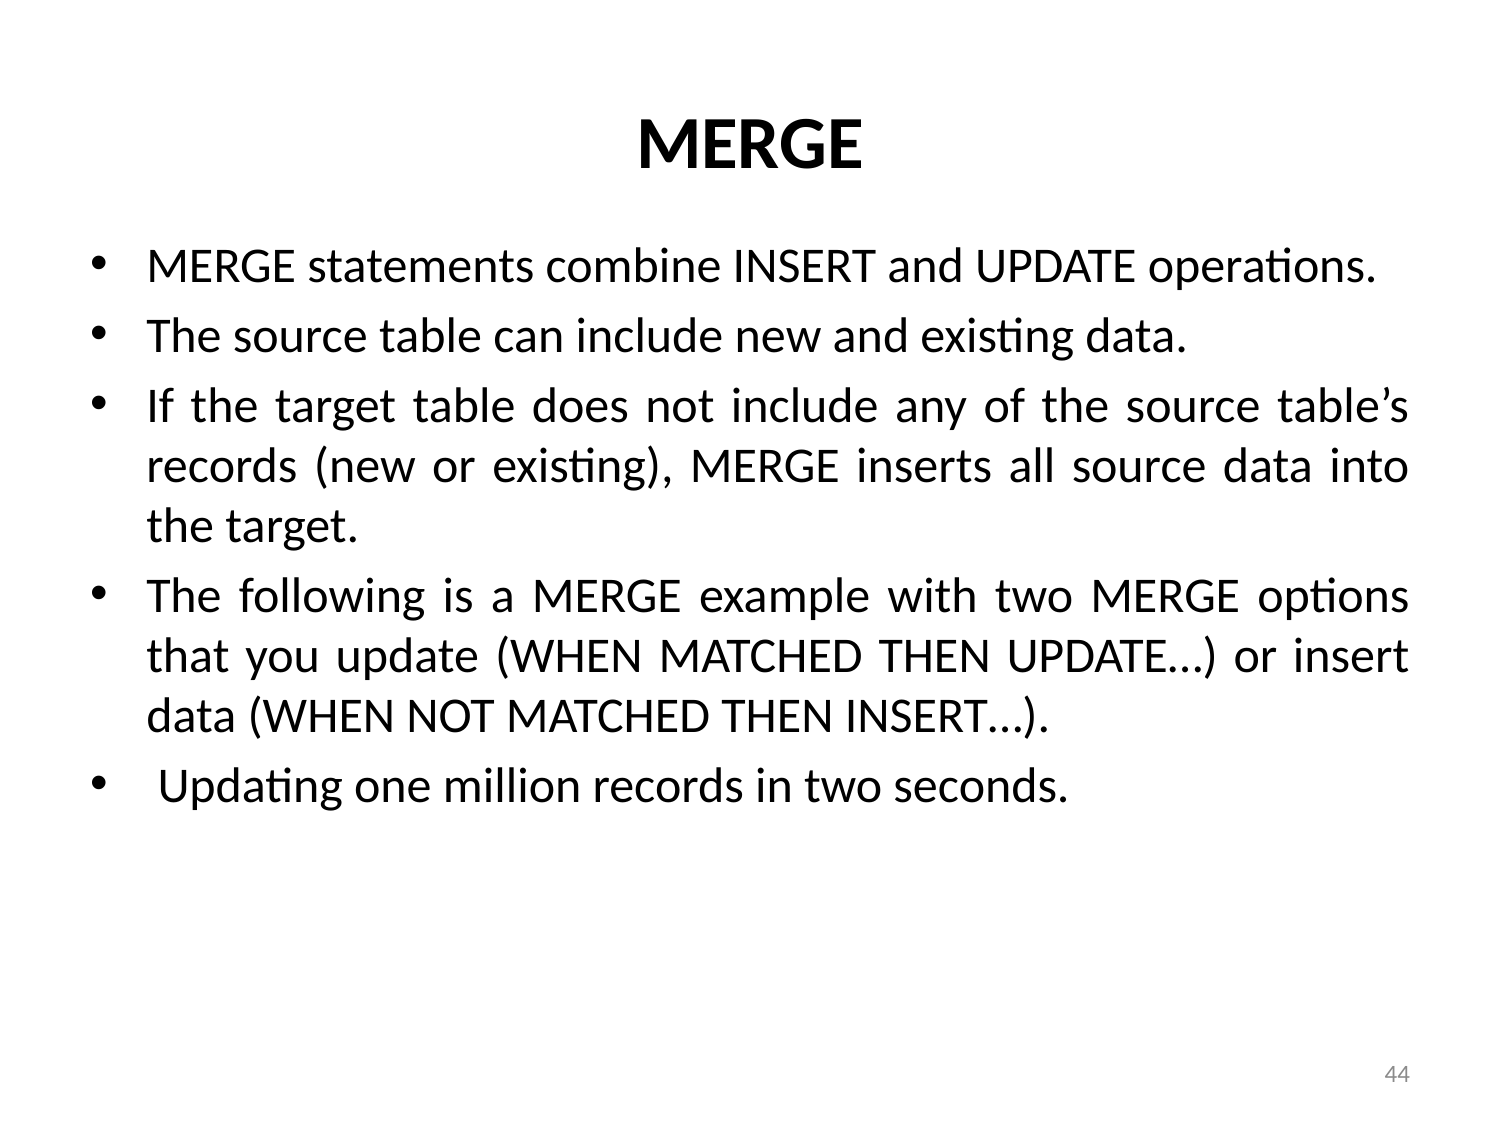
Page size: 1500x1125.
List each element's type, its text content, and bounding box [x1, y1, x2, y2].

title MERGE [75, 45, 1425, 224]
list MERGE statements combine INSERT and UPDATE operations. The source table can include new and existing data. If the target table does not include any of the source table’s records (new or existing), MERGE inserts all source data into the target. The following is a MERGE example with two MERGE options that you update (WHEN MATCHED THEN UPDATE…) or insert data (WHEN NOT MATCHED THEN INSERT…). Updating one million records in two seconds. [75, 224, 1425, 1005]
slide_number 44 [1074, 1042, 1425, 1103]
